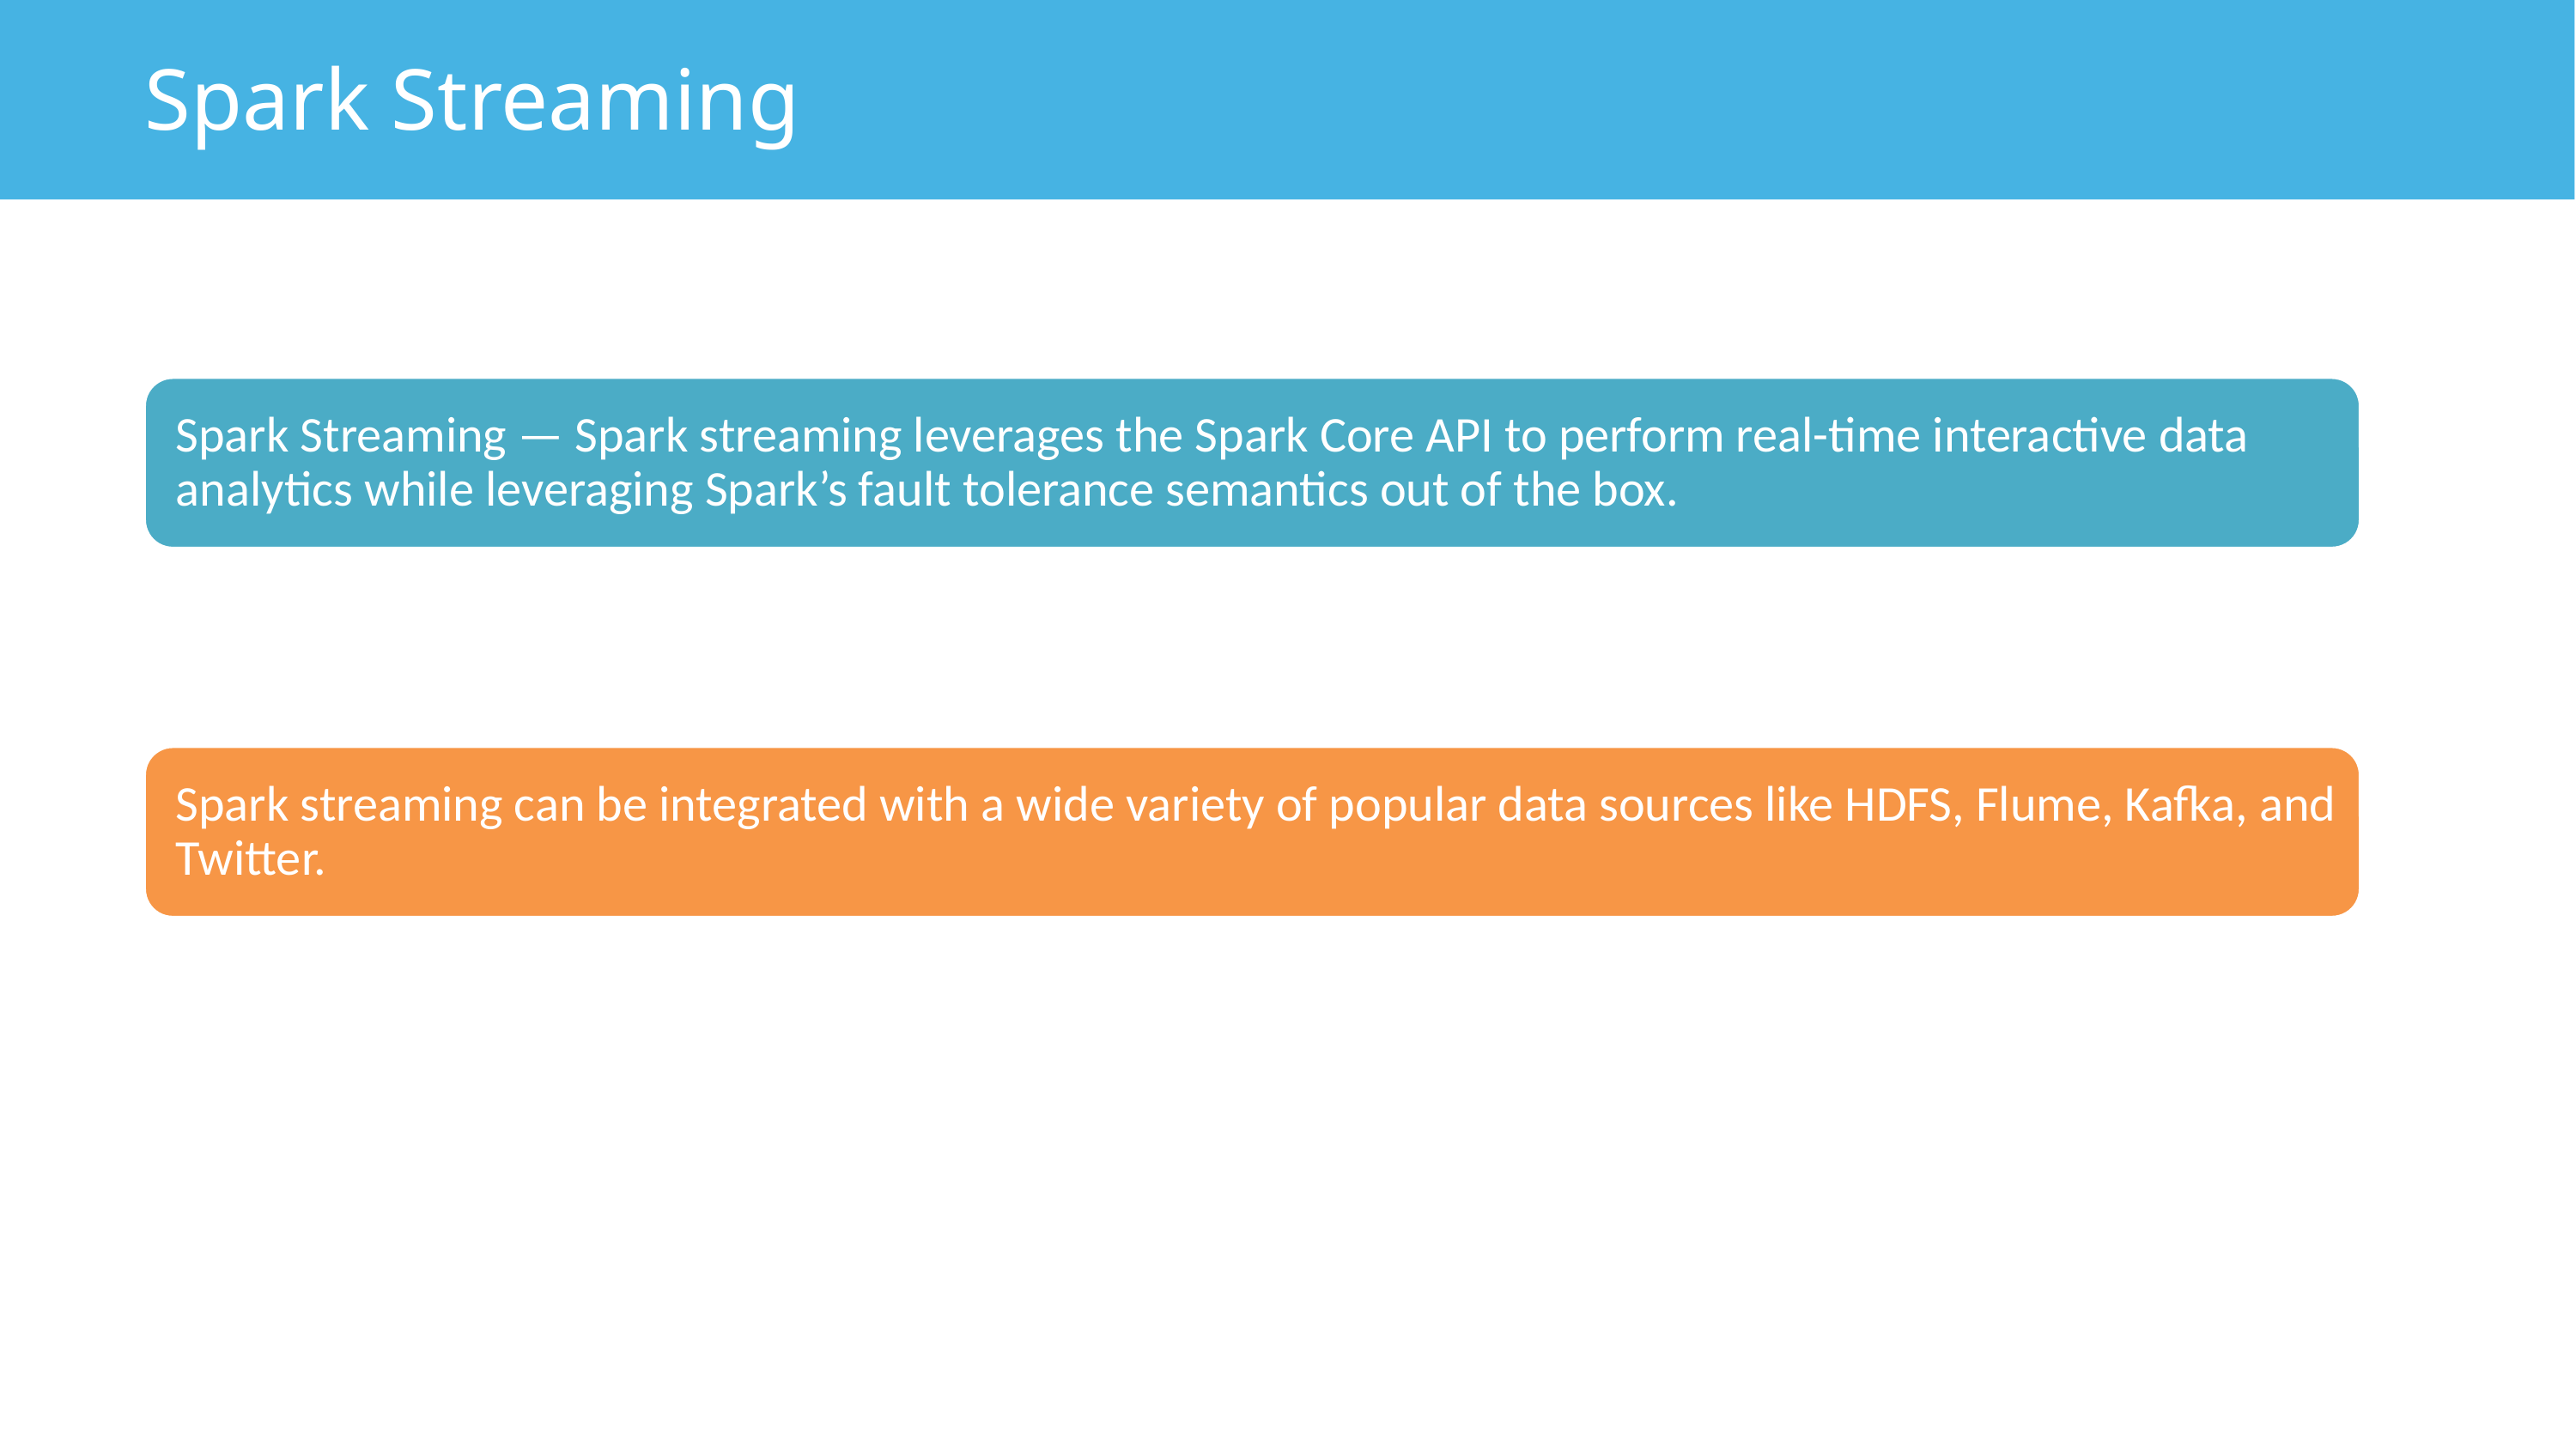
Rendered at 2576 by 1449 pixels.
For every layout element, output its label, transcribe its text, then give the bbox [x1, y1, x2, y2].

text_box Spark Streaming [144, 38, 1802, 140]
text_box [0, 0, 2575, 200]
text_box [143, 142, 2361, 1082]
